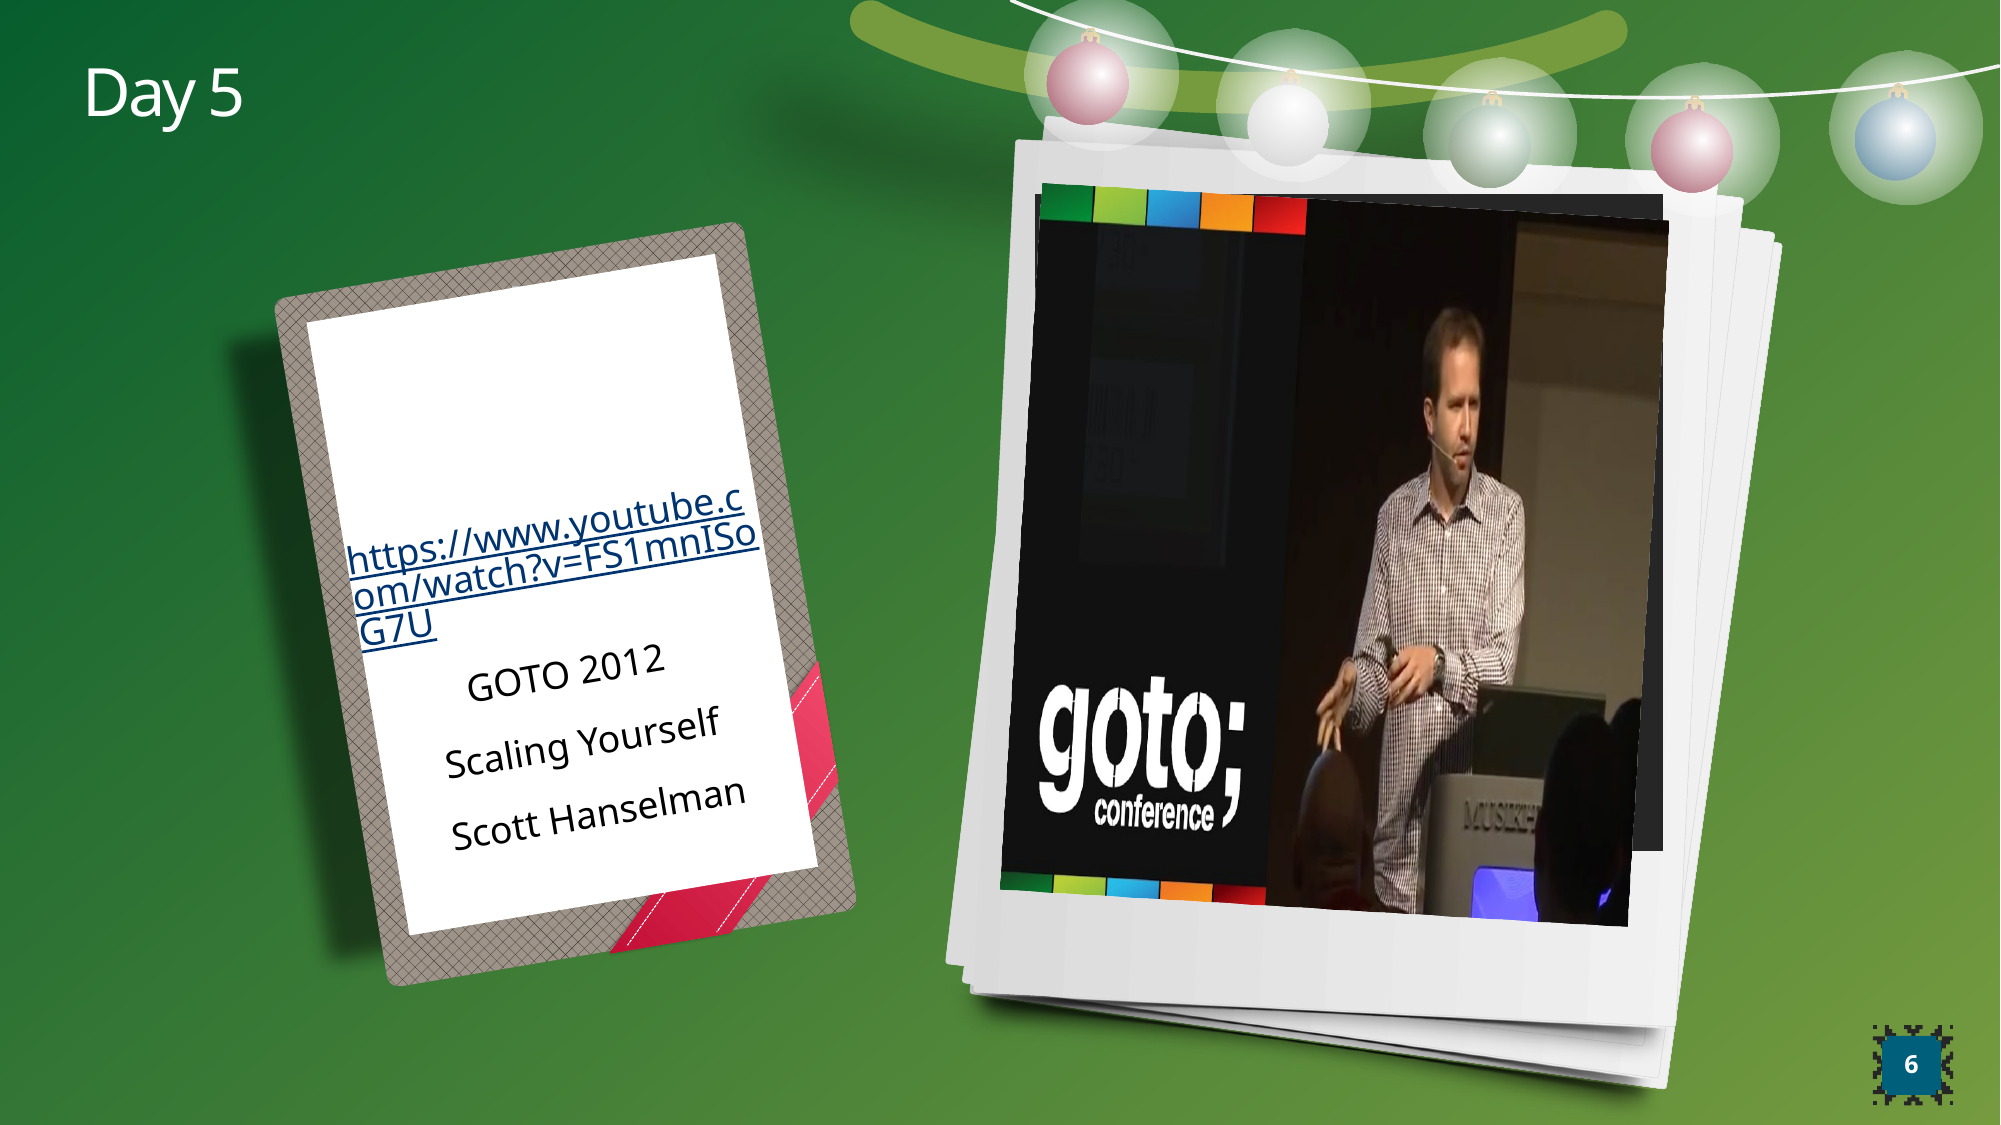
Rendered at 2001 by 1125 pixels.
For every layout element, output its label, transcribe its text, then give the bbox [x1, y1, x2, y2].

title Day 5 [82, 59, 1932, 130]
picture [897, 906, 1737, 1125]
slide_number 6 [1882, 1035, 1942, 1095]
picture [1000, 184, 1669, 926]
list https://www.youtube.com/watch?v=FS1mnISoG7U GOTO 2012 Scaling Yourself Scott Hanselman [306, 253, 819, 936]
